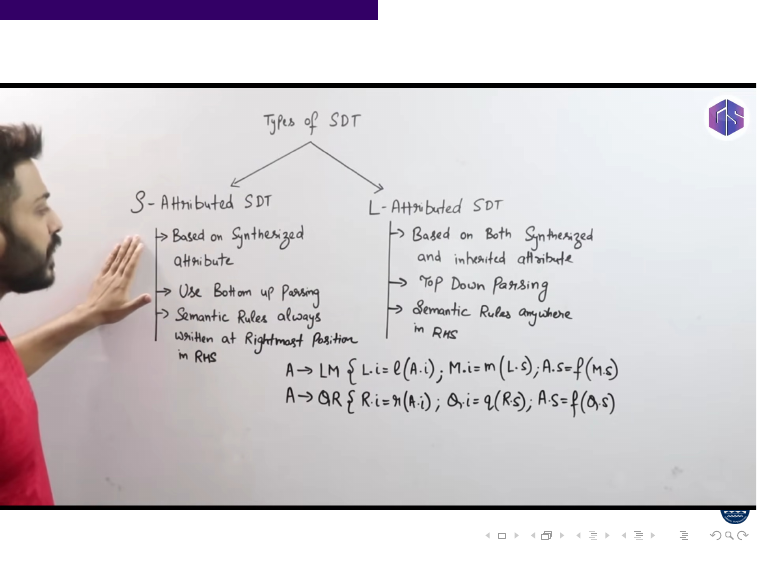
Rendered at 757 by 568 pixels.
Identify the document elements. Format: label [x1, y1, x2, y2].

picture [0, 83, 757, 524]
